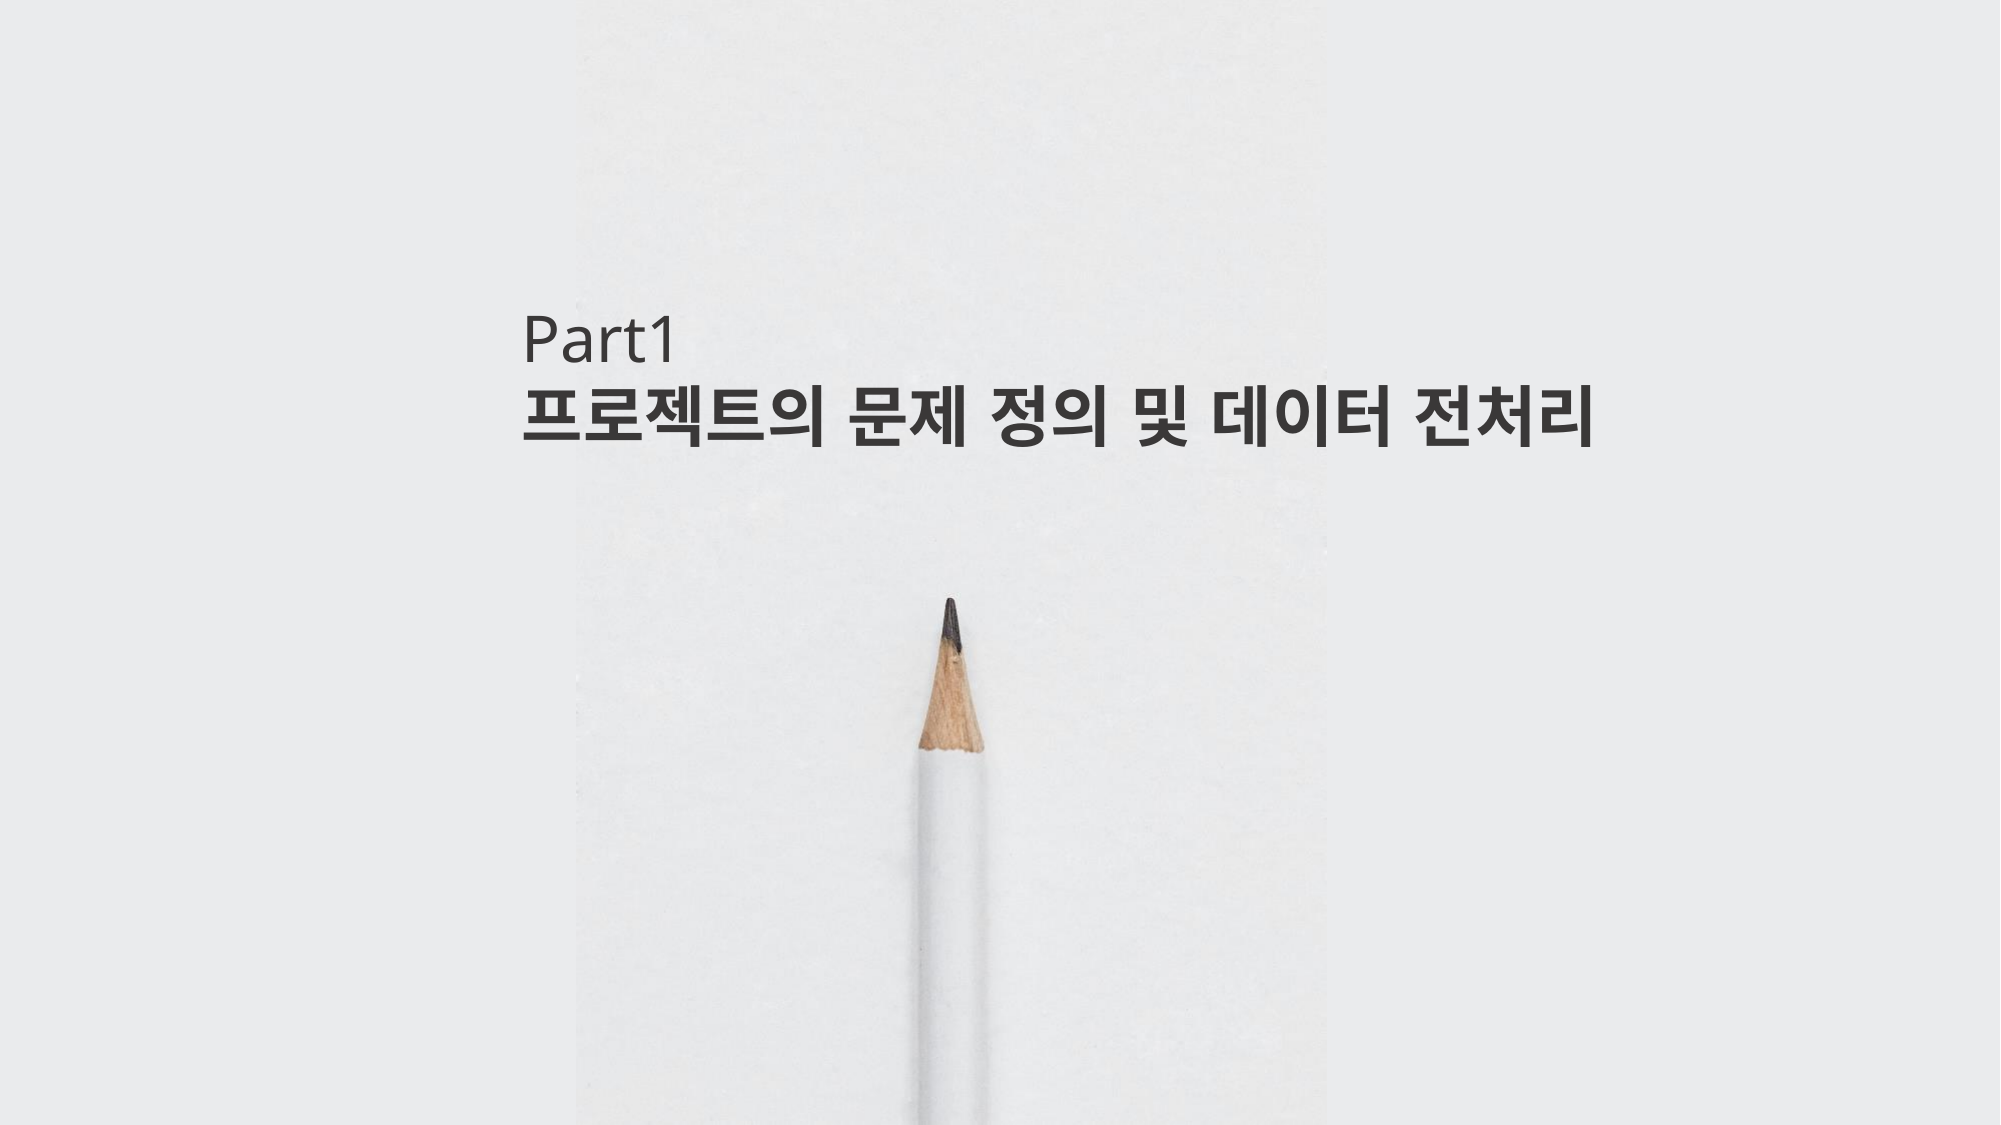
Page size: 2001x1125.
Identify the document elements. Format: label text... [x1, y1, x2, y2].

picture [576, 0, 1327, 1125]
text_box Part1 프로젝트의 문제 정의 및 데이터 전처리 [506, 289, 571, 463]
text_box Part1 프로젝트의 문제 정의 및 데이터 전처리 [1331, 289, 1654, 463]
